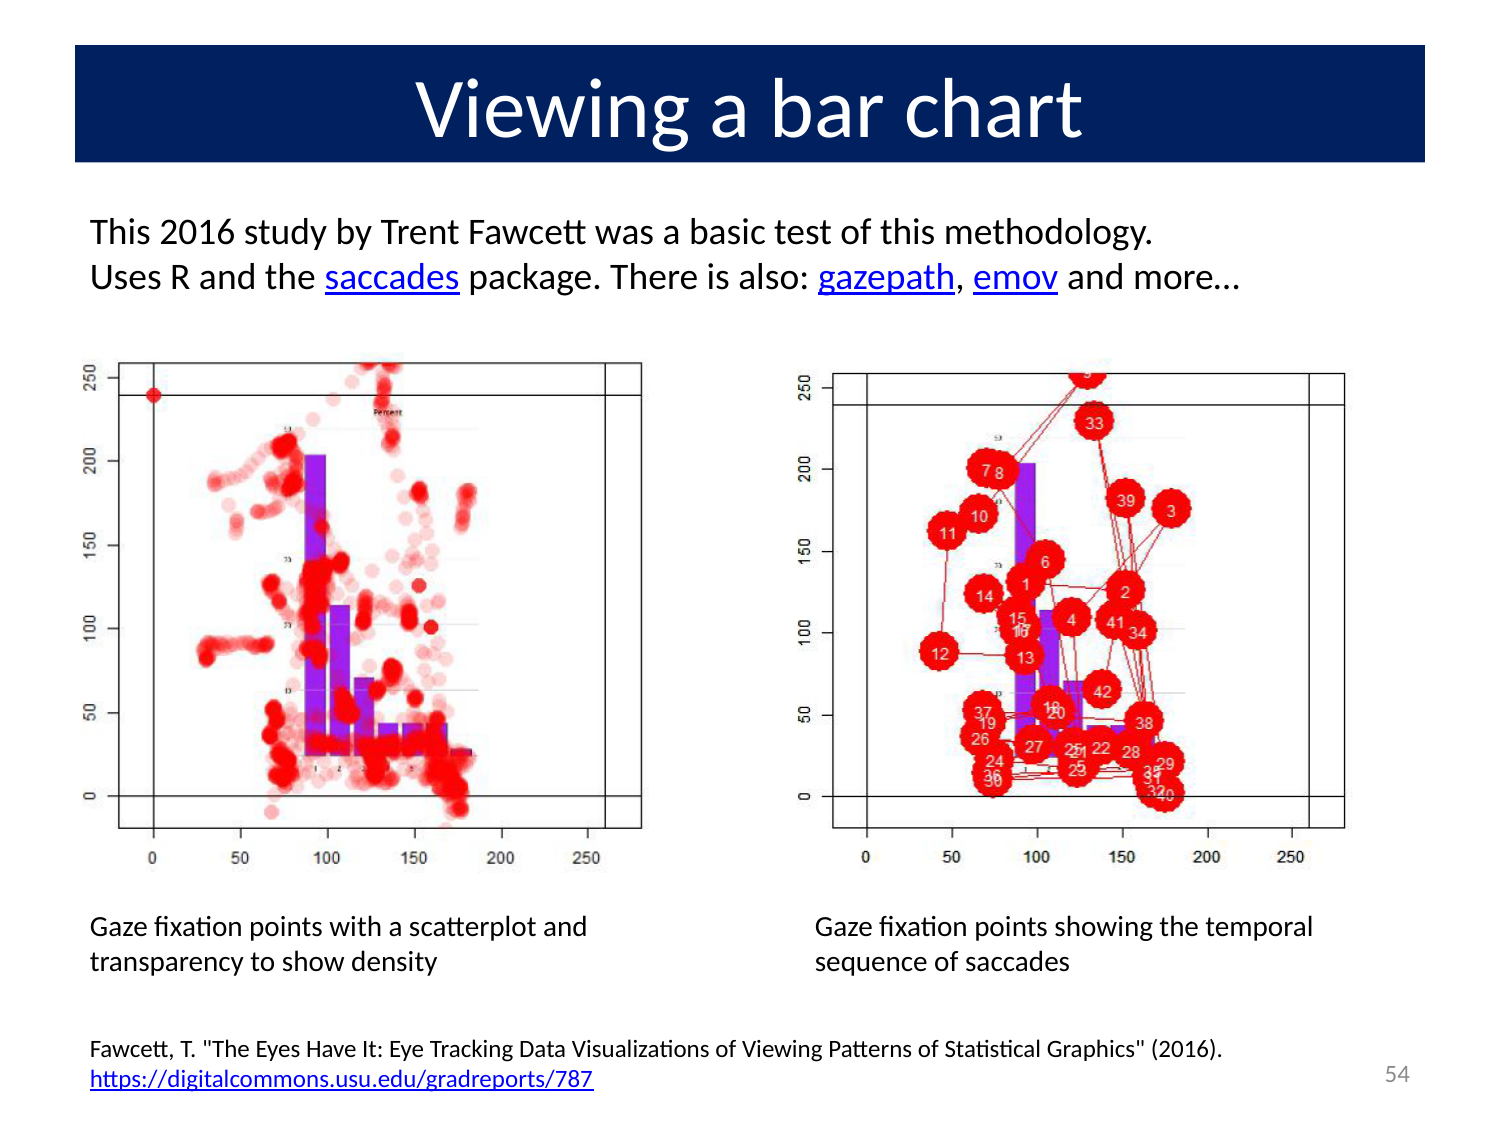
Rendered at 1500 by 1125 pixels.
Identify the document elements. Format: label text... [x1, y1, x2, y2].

text_box This 2016 study by Trent Fawcett was a basic test of this methodology. Uses R and the saccades package. There is also: gazepath, emov and more… [74, 199, 1425, 305]
picture [74, 352, 649, 874]
text_box Fawcett, T. "The Eyes Have It: Eye Tracking Data Visualizations of Viewing Patterns of Statistical Graphics" (2016). https://digitalcommons.usu.edu/gradreports/787 [74, 1024, 1363, 1100]
title Viewing a bar chart [75, 45, 1425, 163]
slide_number 54 [1074, 1042, 1425, 1103]
text_box Gaze fixation points with a scatterplot and transparency to show density [74, 899, 649, 985]
text_box Gaze fixation points showing the temporal sequence of saccades [799, 899, 1362, 985]
picture [787, 355, 1362, 871]
